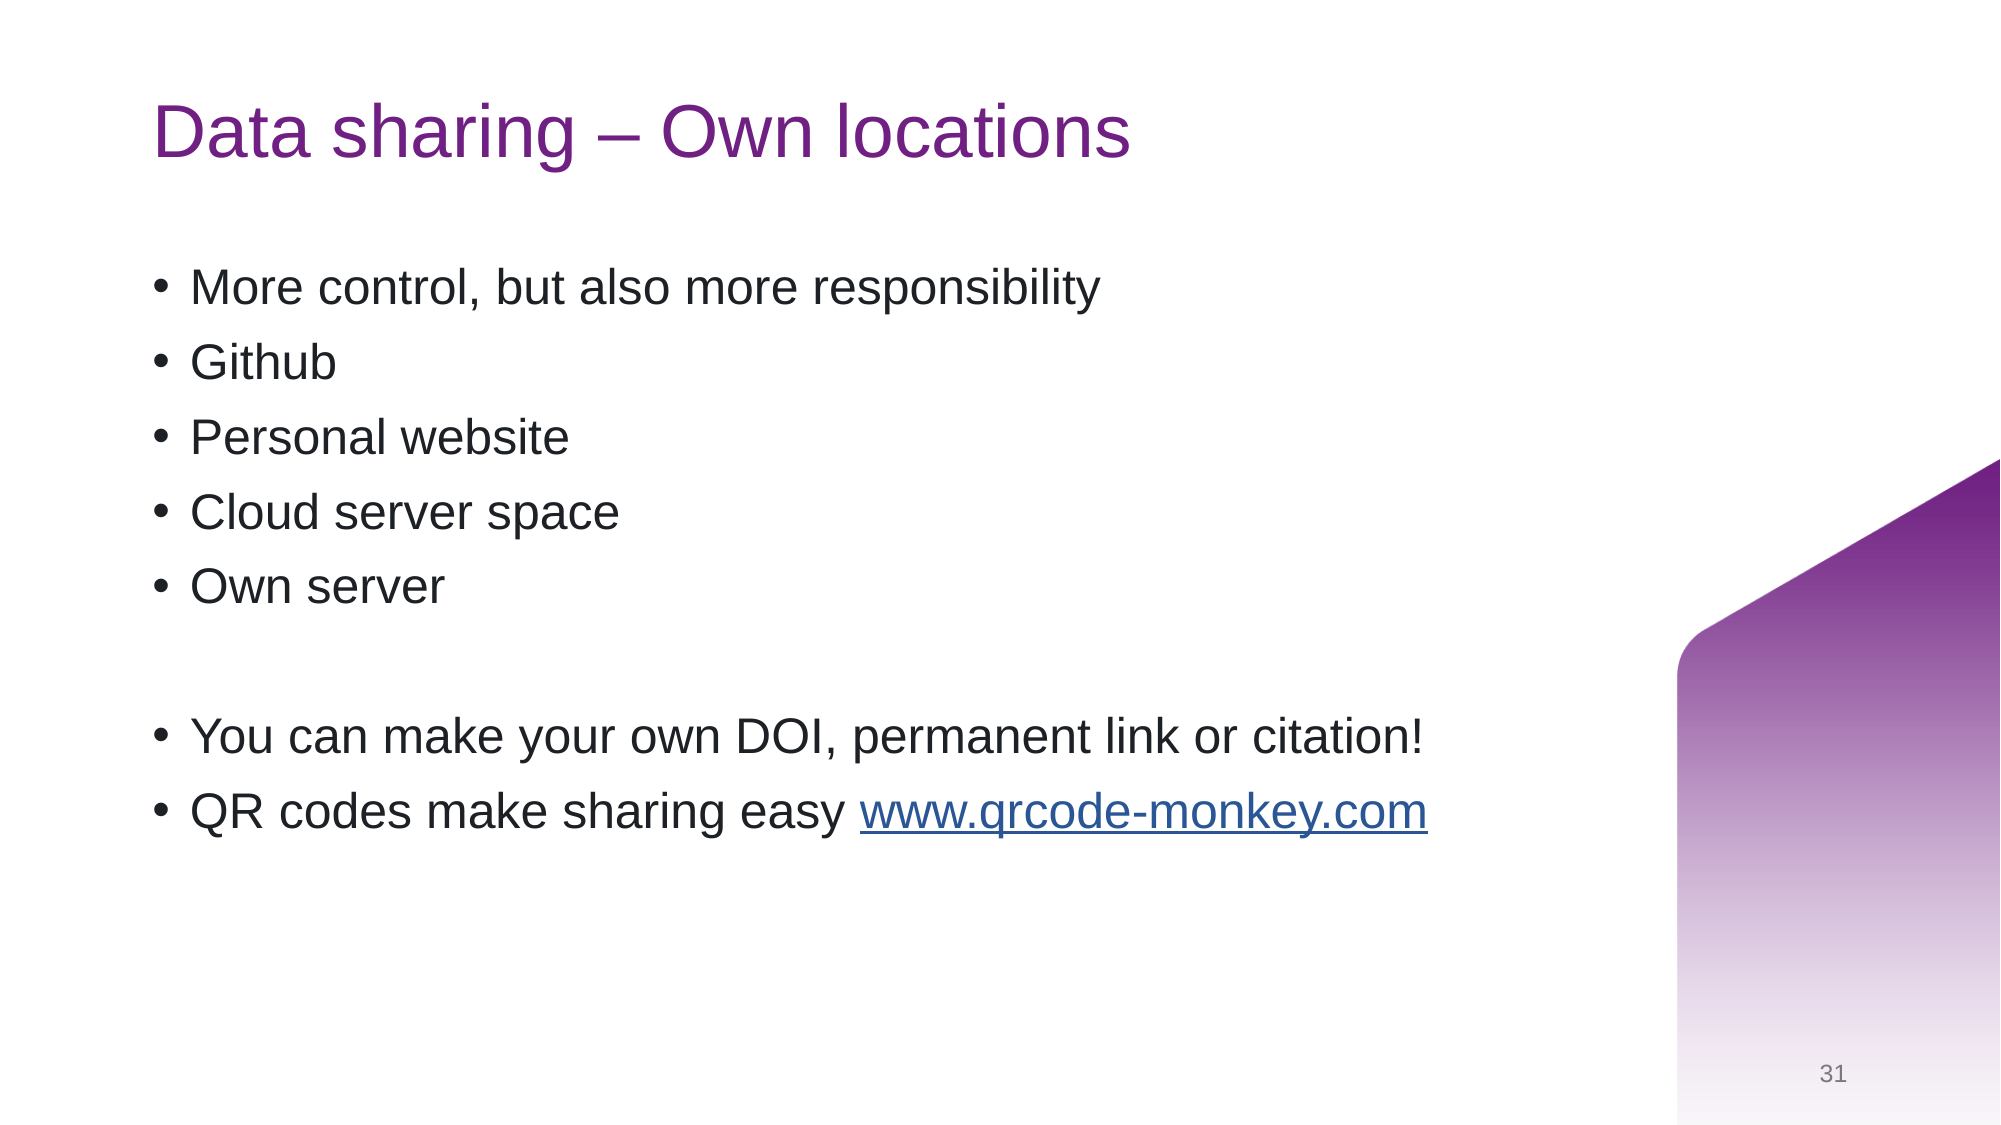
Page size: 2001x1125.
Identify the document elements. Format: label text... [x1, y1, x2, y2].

list More control, but also more responsibility Github Personal website Cloud server space Own server You can make your own DOI, permanent link or citation! QR codes make sharing easy www.qrcode-monkey.com [137, 254, 1589, 921]
picture [1166, 200, 2000, 1125]
slide_number 31 [1412, 1042, 1863, 1103]
title Data sharing – Own locations [137, 88, 1775, 179]
